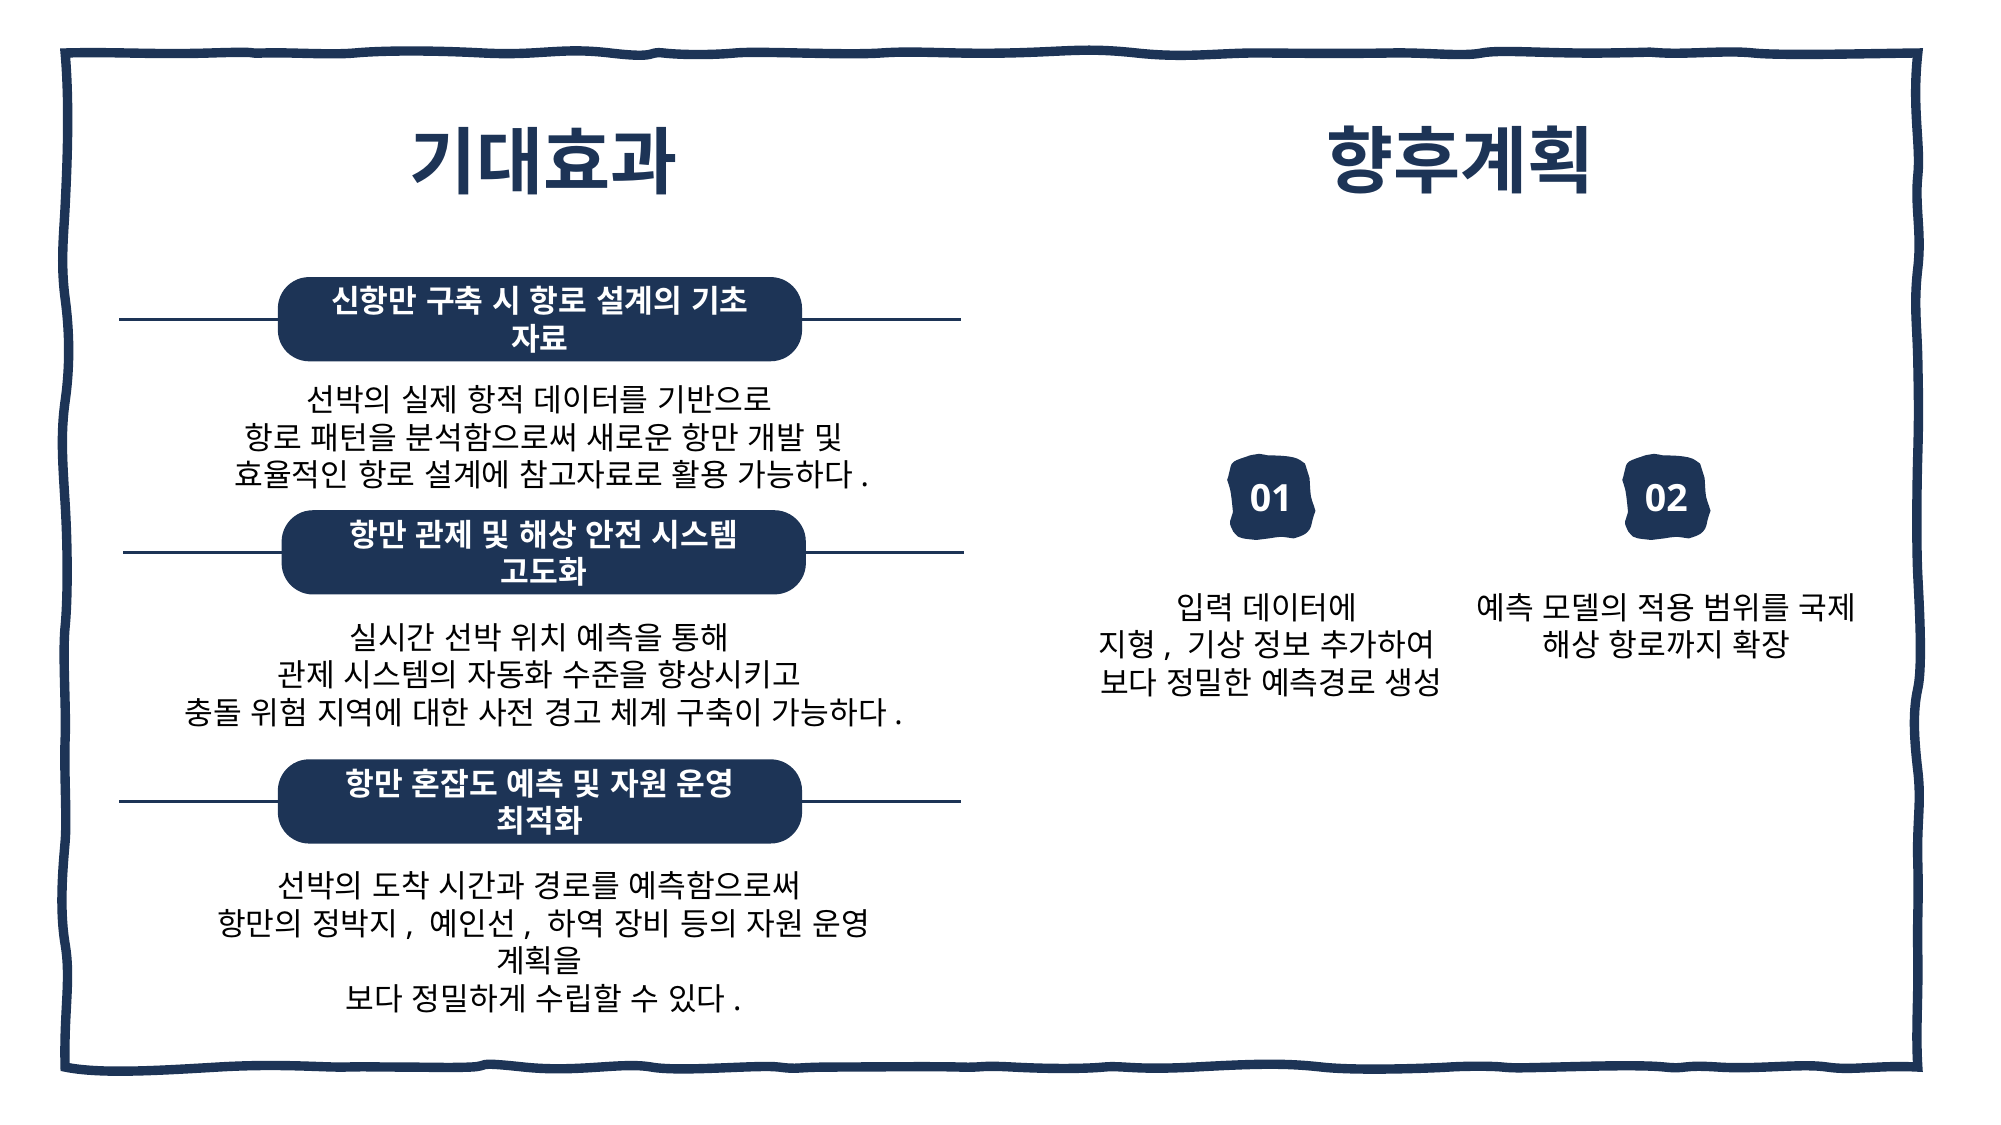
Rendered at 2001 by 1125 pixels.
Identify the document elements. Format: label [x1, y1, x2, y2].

text_box [118, 278, 962, 361]
text_box [122, 511, 965, 594]
text_box [60, 48, 1922, 1073]
text_box [118, 760, 962, 843]
